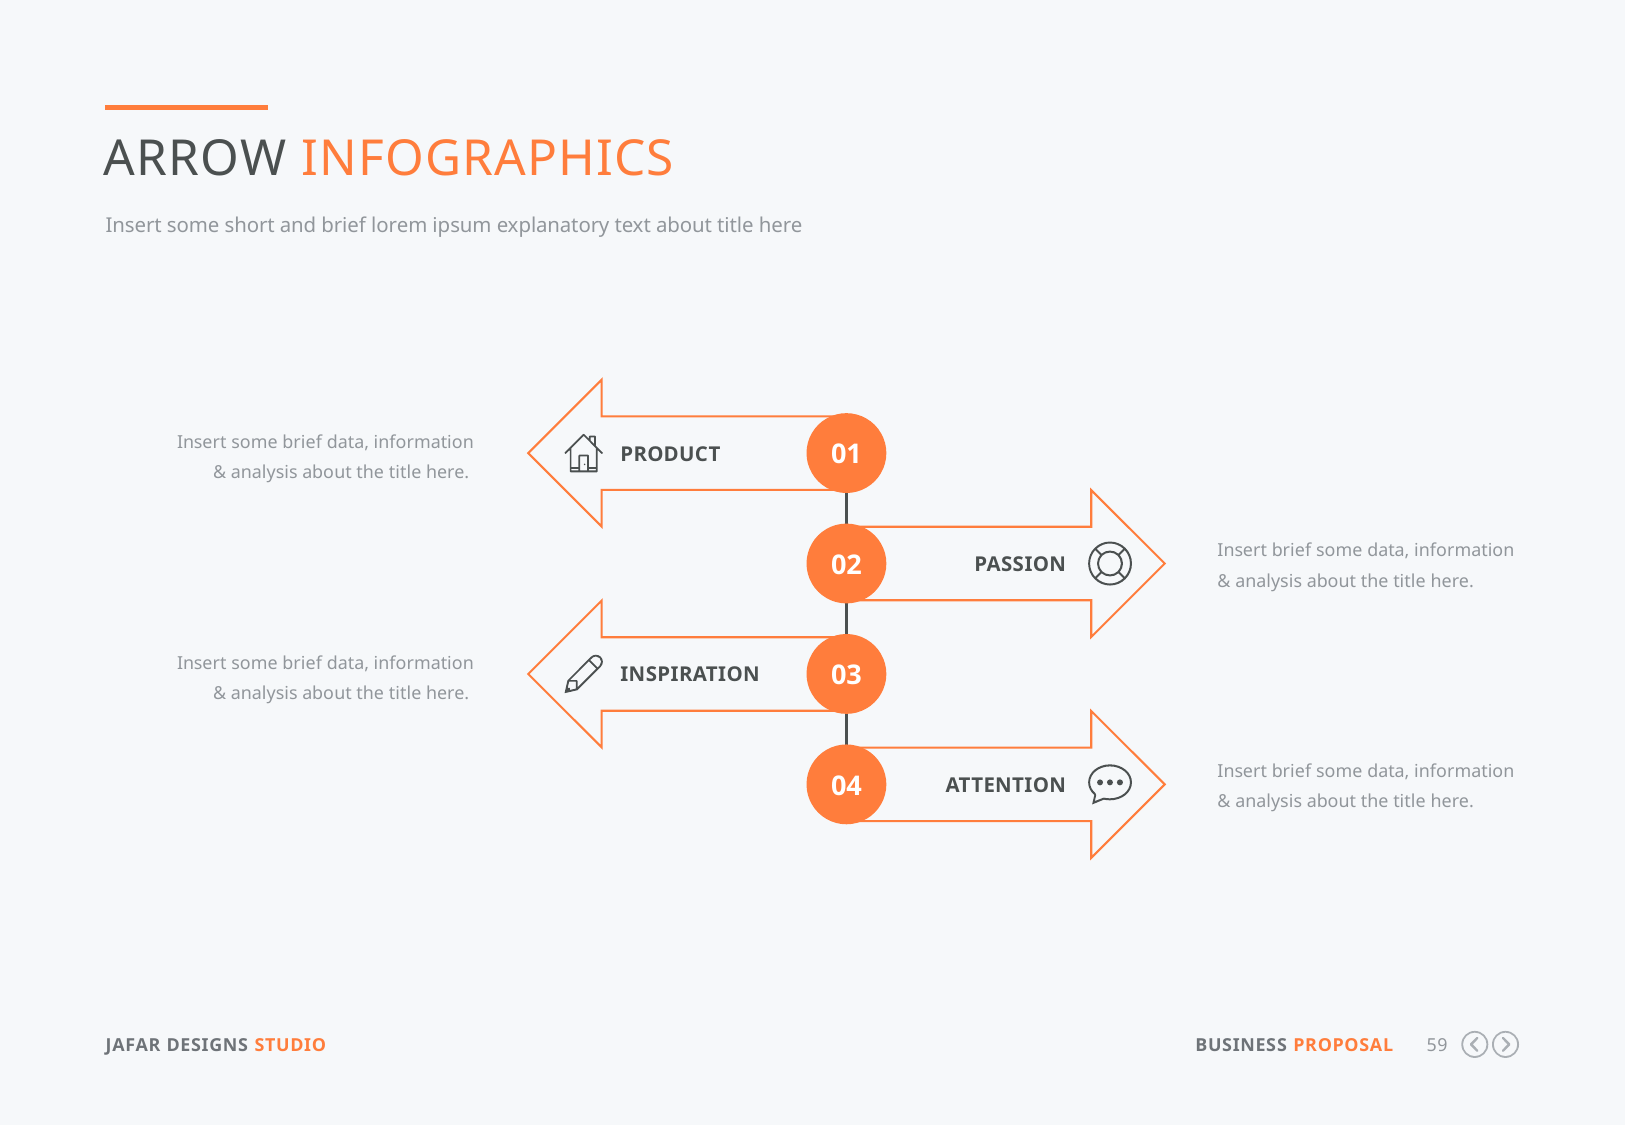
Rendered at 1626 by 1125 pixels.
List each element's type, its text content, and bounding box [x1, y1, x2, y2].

text_box [1088, 541, 1132, 586]
text_box [863, 487, 1167, 640]
text_box [564, 654, 603, 694]
text_box [526, 598, 829, 750]
text_box Insert some brief data, information & analysis about the title here. [176, 642, 475, 703]
text_box attention [895, 772, 1066, 797]
text_box [805, 633, 888, 715]
text_box [526, 377, 829, 530]
text_box Insert brief some data, information & analysis about the title here. [1217, 751, 1516, 812]
text_box product [620, 440, 791, 466]
text_box 02 [816, 547, 877, 580]
text_box 03 [816, 657, 877, 691]
text_box [805, 522, 888, 605]
text_box inspiration [620, 661, 791, 686]
text_box Insert brief some data, information & analysis about the title here. [1217, 530, 1516, 591]
list Arrow Infographics [103, 125, 1518, 188]
text_box [805, 743, 888, 826]
text_box 04 [816, 767, 877, 801]
text_box [863, 708, 1167, 861]
text_box Insert some brief data, information & analysis about the title here. [176, 421, 475, 483]
text_box passion [895, 551, 1066, 576]
text_box [1088, 764, 1132, 805]
text_box [805, 412, 888, 494]
text_box 01 [816, 436, 877, 470]
list Insert some short and brief lorem ipsum explanatory text about title here [105, 209, 1519, 241]
text_box [564, 433, 603, 473]
